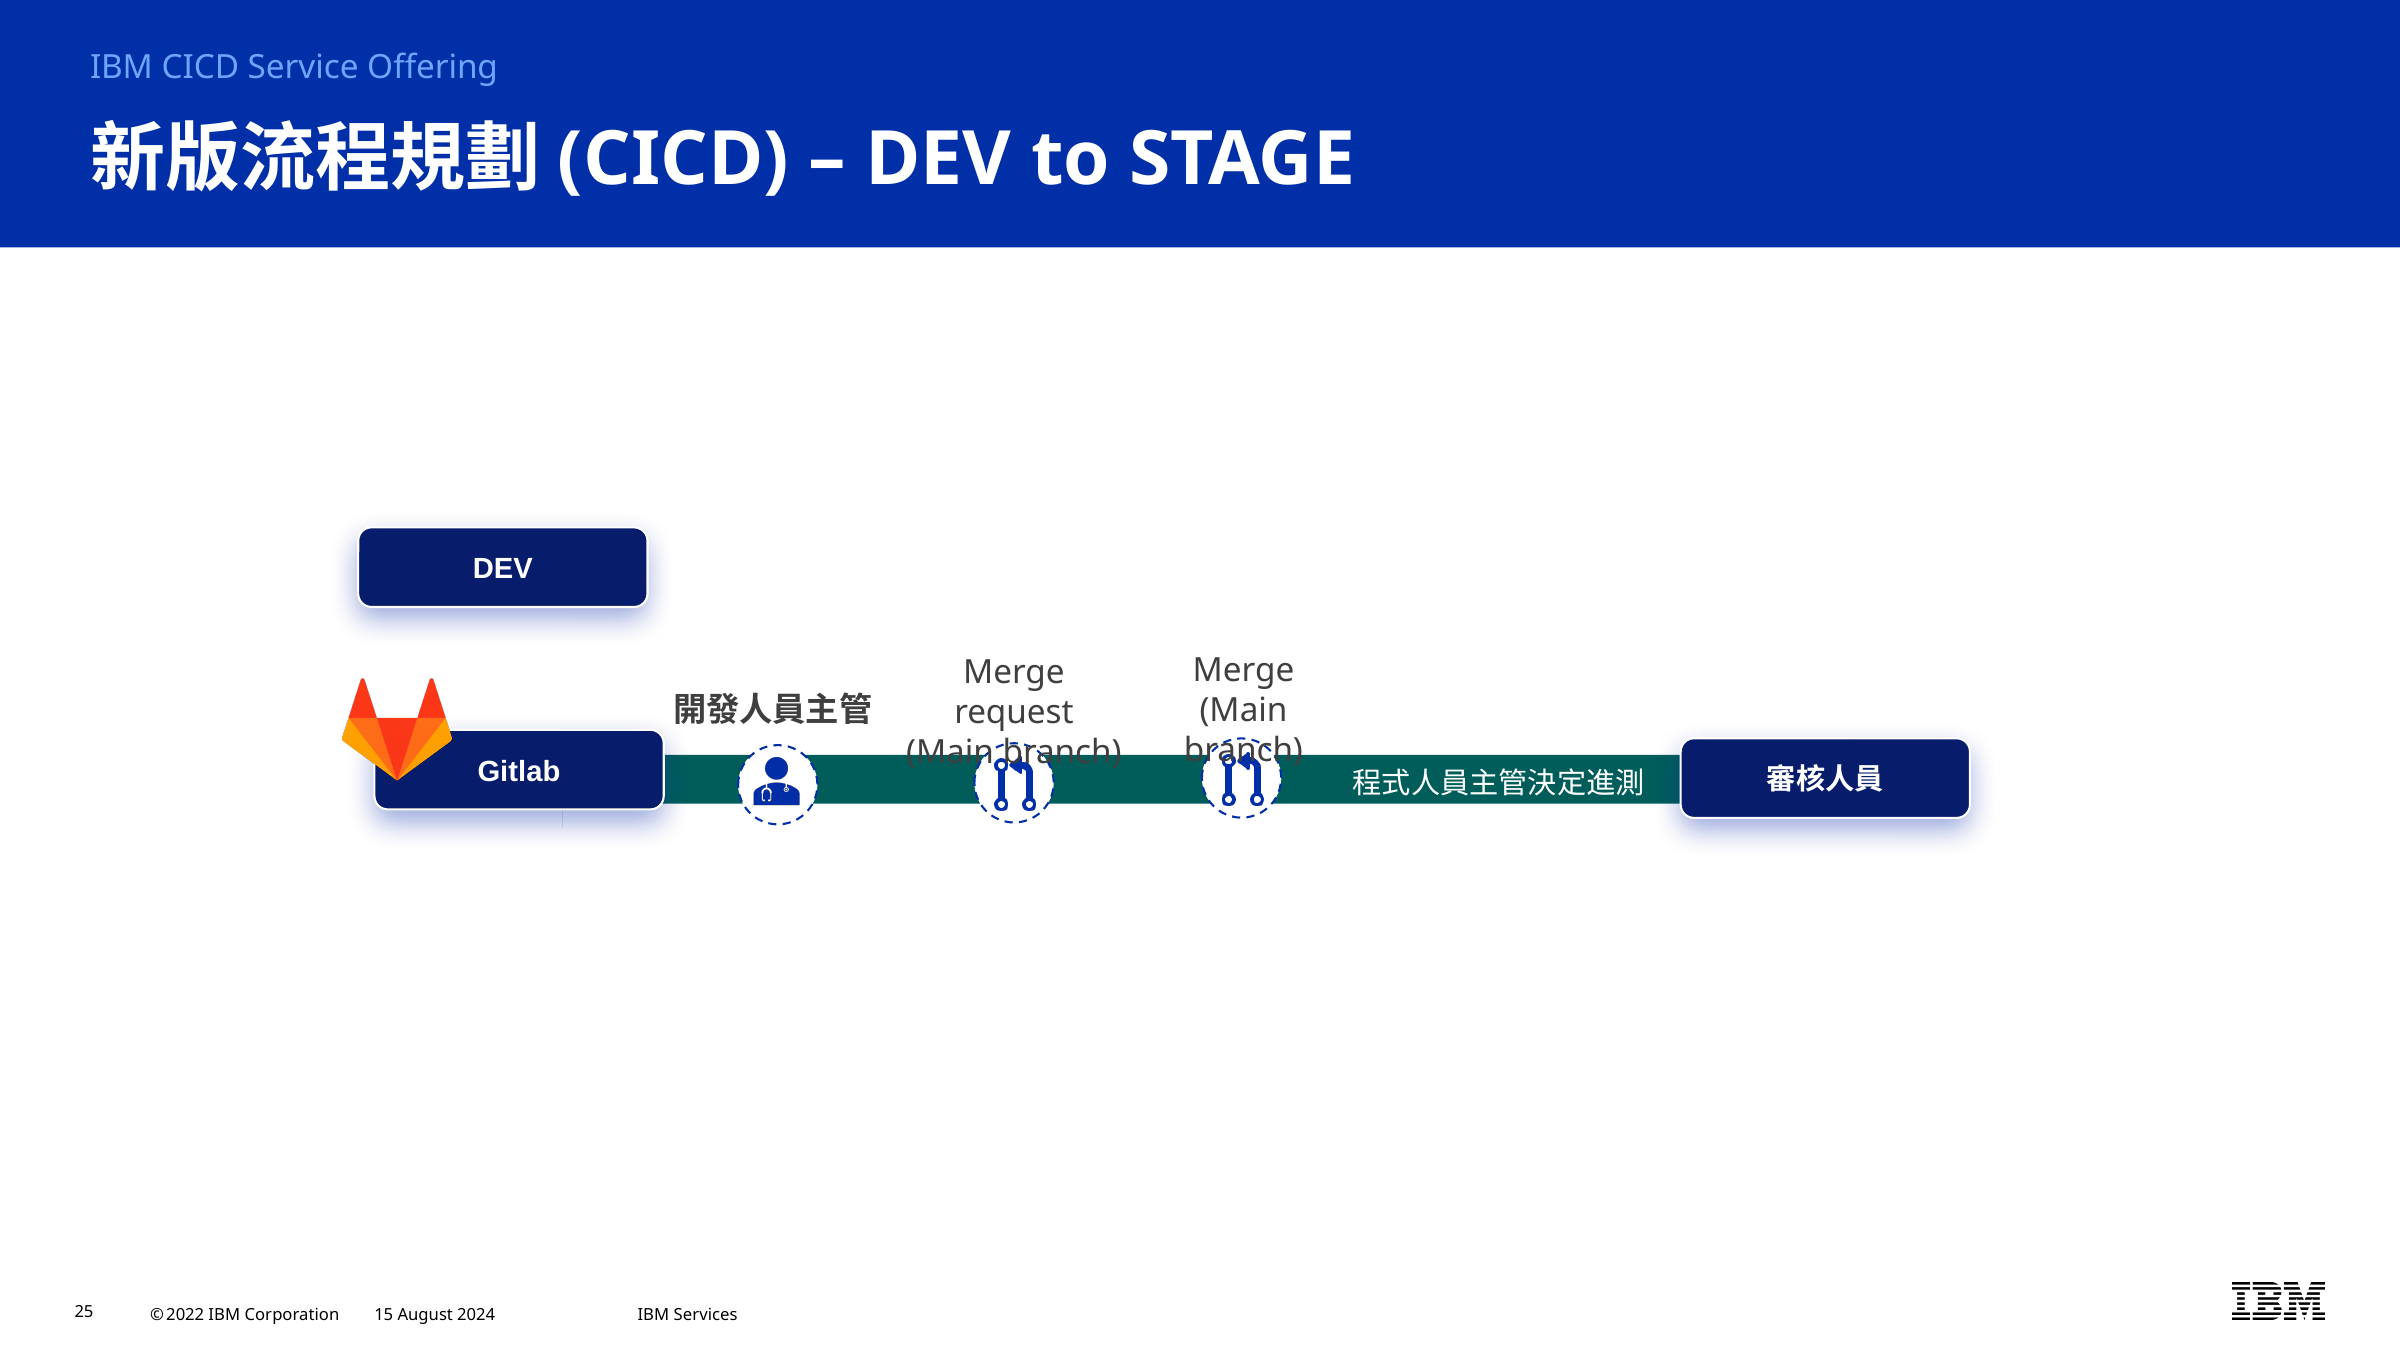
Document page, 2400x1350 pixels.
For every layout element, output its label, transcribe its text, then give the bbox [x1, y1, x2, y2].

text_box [1668, 791, 1675, 804]
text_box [1670, 762, 1678, 791]
text_box 程式人員主管決定進測 [1367, 762, 1664, 791]
title 新版流程規劃(CICD) – DEV to STAGE [75, 112, 2100, 218]
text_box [1124, 640, 1363, 818]
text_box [341, 674, 664, 810]
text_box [652, 680, 884, 825]
picture [2232, 1282, 2325, 1320]
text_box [890, 642, 1121, 823]
text_box DEV [358, 527, 648, 607]
text_box [1367, 754, 1666, 762]
text_box 審核人員 [1680, 738, 1970, 818]
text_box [1672, 754, 1680, 762]
text_box [1367, 791, 1662, 804]
list IBM CICD Service Offering [75, 43, 1155, 89]
